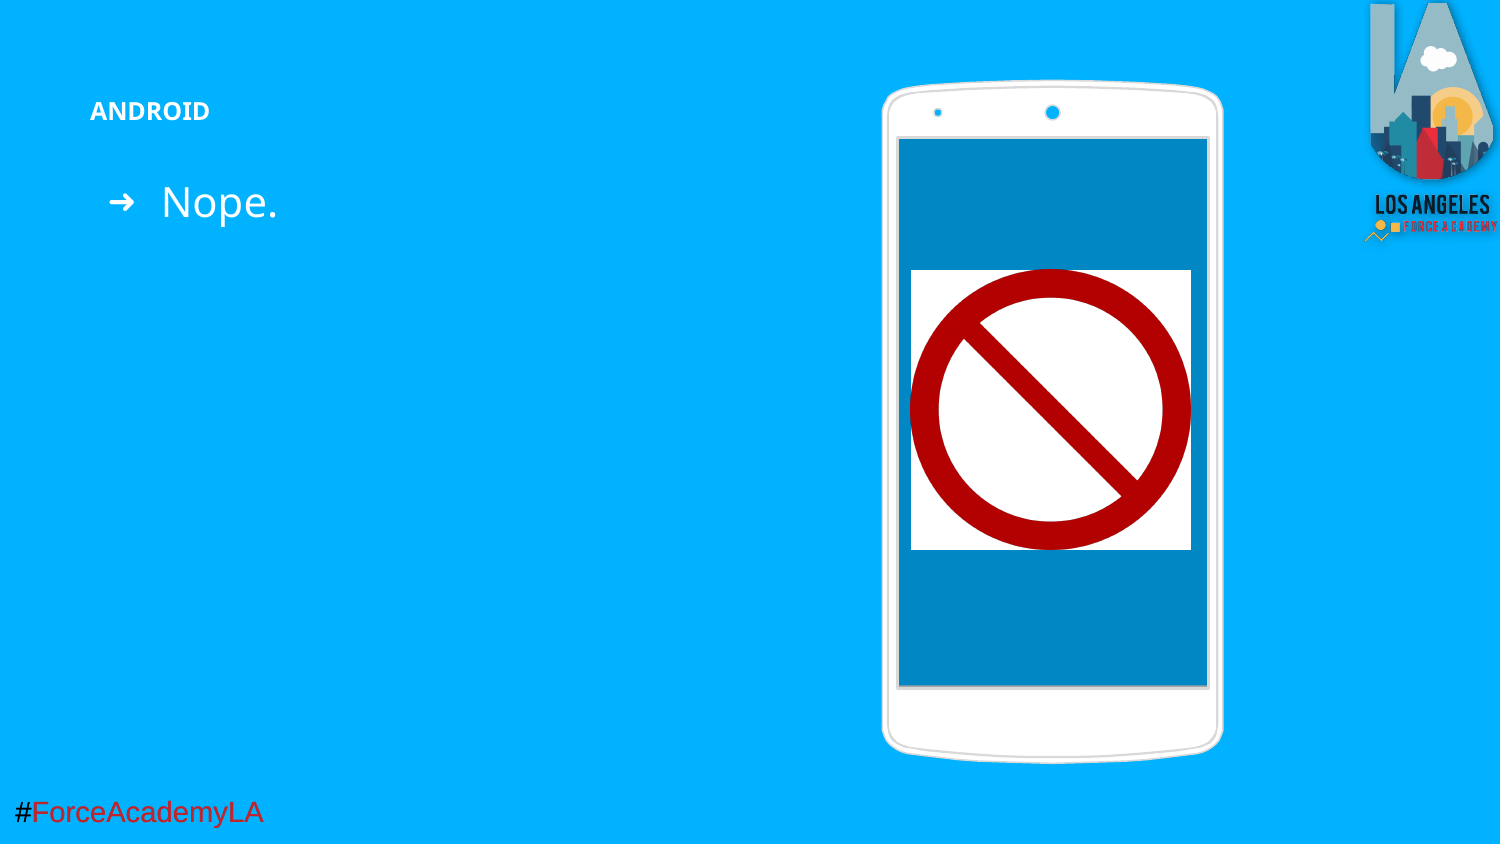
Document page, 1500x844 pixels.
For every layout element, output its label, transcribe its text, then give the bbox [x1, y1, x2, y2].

picture [911, 270, 1190, 549]
text_box Place your screenshot here [897, 137, 1209, 689]
picture [1377, 195, 1383, 213]
picture [1391, 223, 1399, 231]
picture [1470, 195, 1477, 209]
picture [1376, 221, 1385, 229]
picture [1371, 4, 1492, 179]
list ANDROID Nope. [75, 80, 748, 764]
picture [1450, 195, 1456, 213]
text_box [882, 80, 1223, 764]
